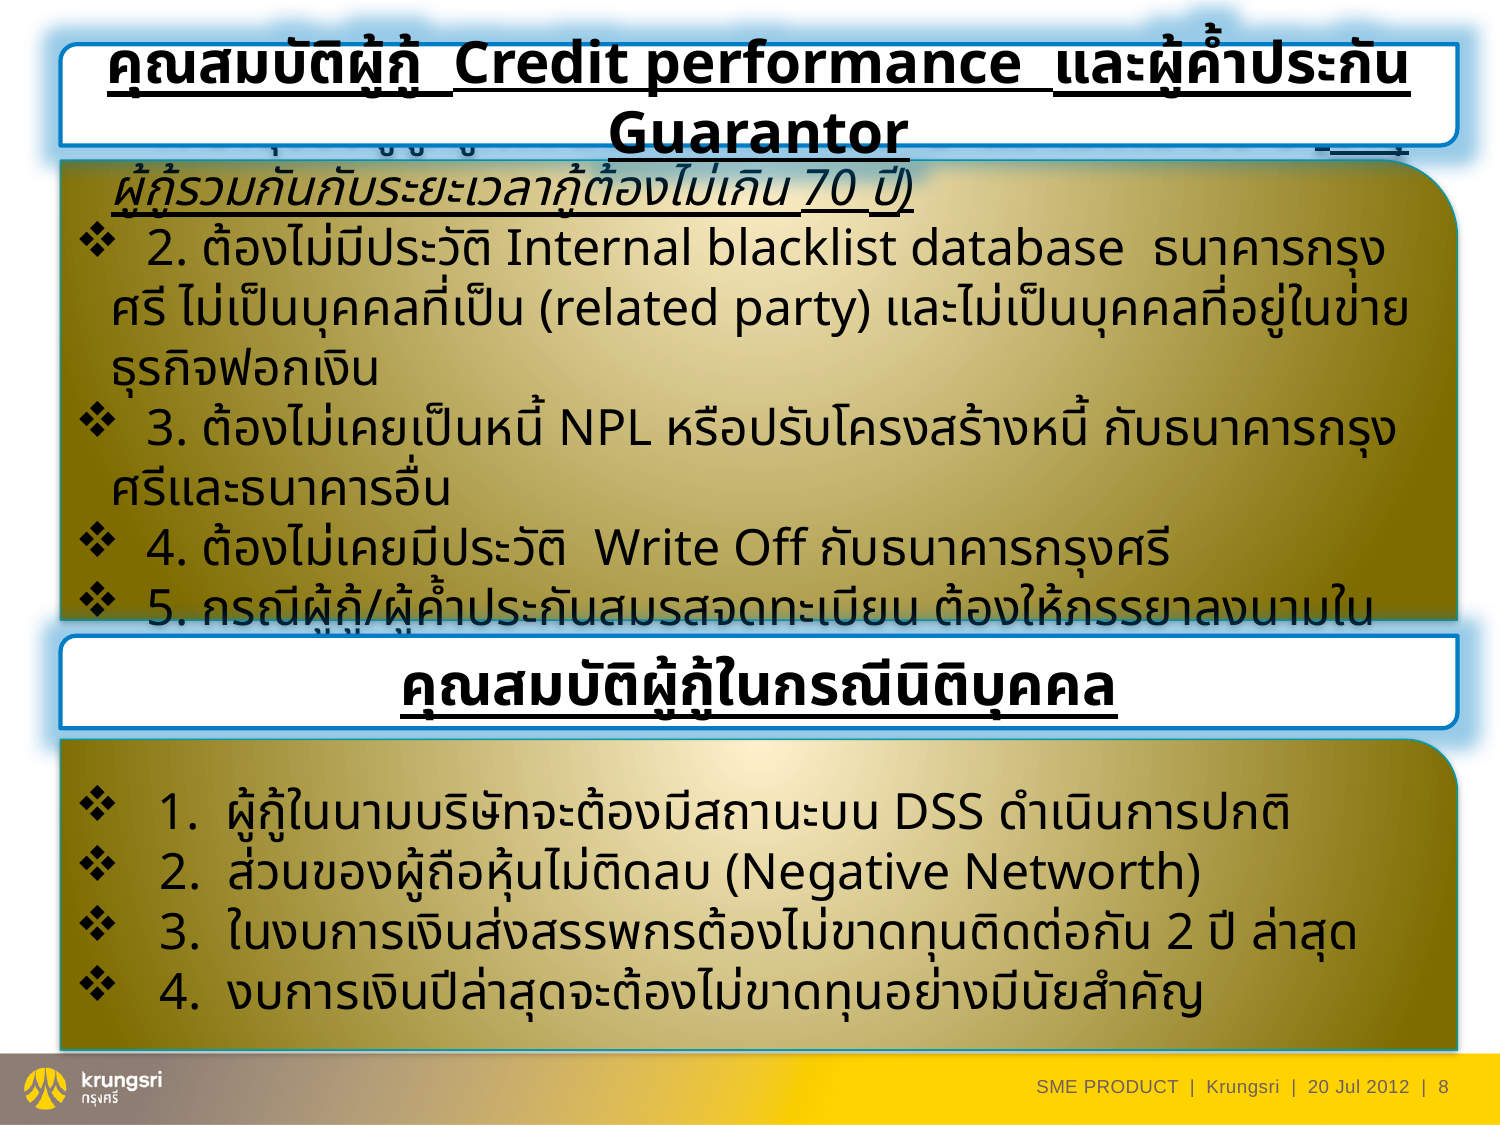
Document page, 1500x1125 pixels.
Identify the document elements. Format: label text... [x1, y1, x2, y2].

footer SME PRODUCT | Krungsri | 20 Jul 2012 | [676, 1064, 1427, 1109]
slide_number 8 [1438, 1064, 1493, 1109]
text_box 1. อายุของผู้กู้/ผู้ค้ำฯ ต้องไม่ต่ำกว่า 20 ปี และไม่เกิน 65 ปี (อายุผู้กู้รวมกันกับระยะเวลากู้ต้องไม่เกิน 70 ปี) 2. ต้องไม่มีประวัติ Internal blacklist database ธนาคารกรุงศรี ไม่เป็นบุคคลที่เป็น (related party) และไม่เป็นบุคคลที่อยู่ในข่ายธุรกิจฟอกเงิน 3. ต้องไม่เคยเป็นหนี้ NPL หรือปรับโครงสร้างหนี้ กับธนาคารกรุงศรีและธนาคารอื่น 4. ต้องไม่เคยมีประวัติ Write Off กับธนาคารกรุงศรี 5. กรณีผู้กู้/ผู้ค้ำประกันสมรสจดทะเบียน ต้องให้ภรรยาลงนามในยินยอมคู่สมรสด้วยทุกครั้ง [59, 177, 1459, 608]
text_box คุณสมบัติผู้กู้ Credit performance และผู้ค้ำประกัน Guarantor [58, 42, 1460, 148]
text_box คุณสมบัติผู้กู้ในกรณีนิติบุคคล [58, 633, 1460, 731]
text_box 1. ผู้กู้ในนามบริษัทจะต้องมีสถานะบน DSS ดำเนินการปกติ 2. ส่วนของผู้ถือหุ้นไม่ติดลบ (Negative Networth) 3. ในงบการเงินส่งสรรพกรต้องไม่ขาดทุนติดต่อกัน 2 ปี ล่าสุด 4. งบการเงินปีล่าสุดจะต้องไม่ขาดทุนอย่างมีนัยสำคัญ [59, 738, 1459, 1051]
picture [0, 1053, 1500, 1125]
